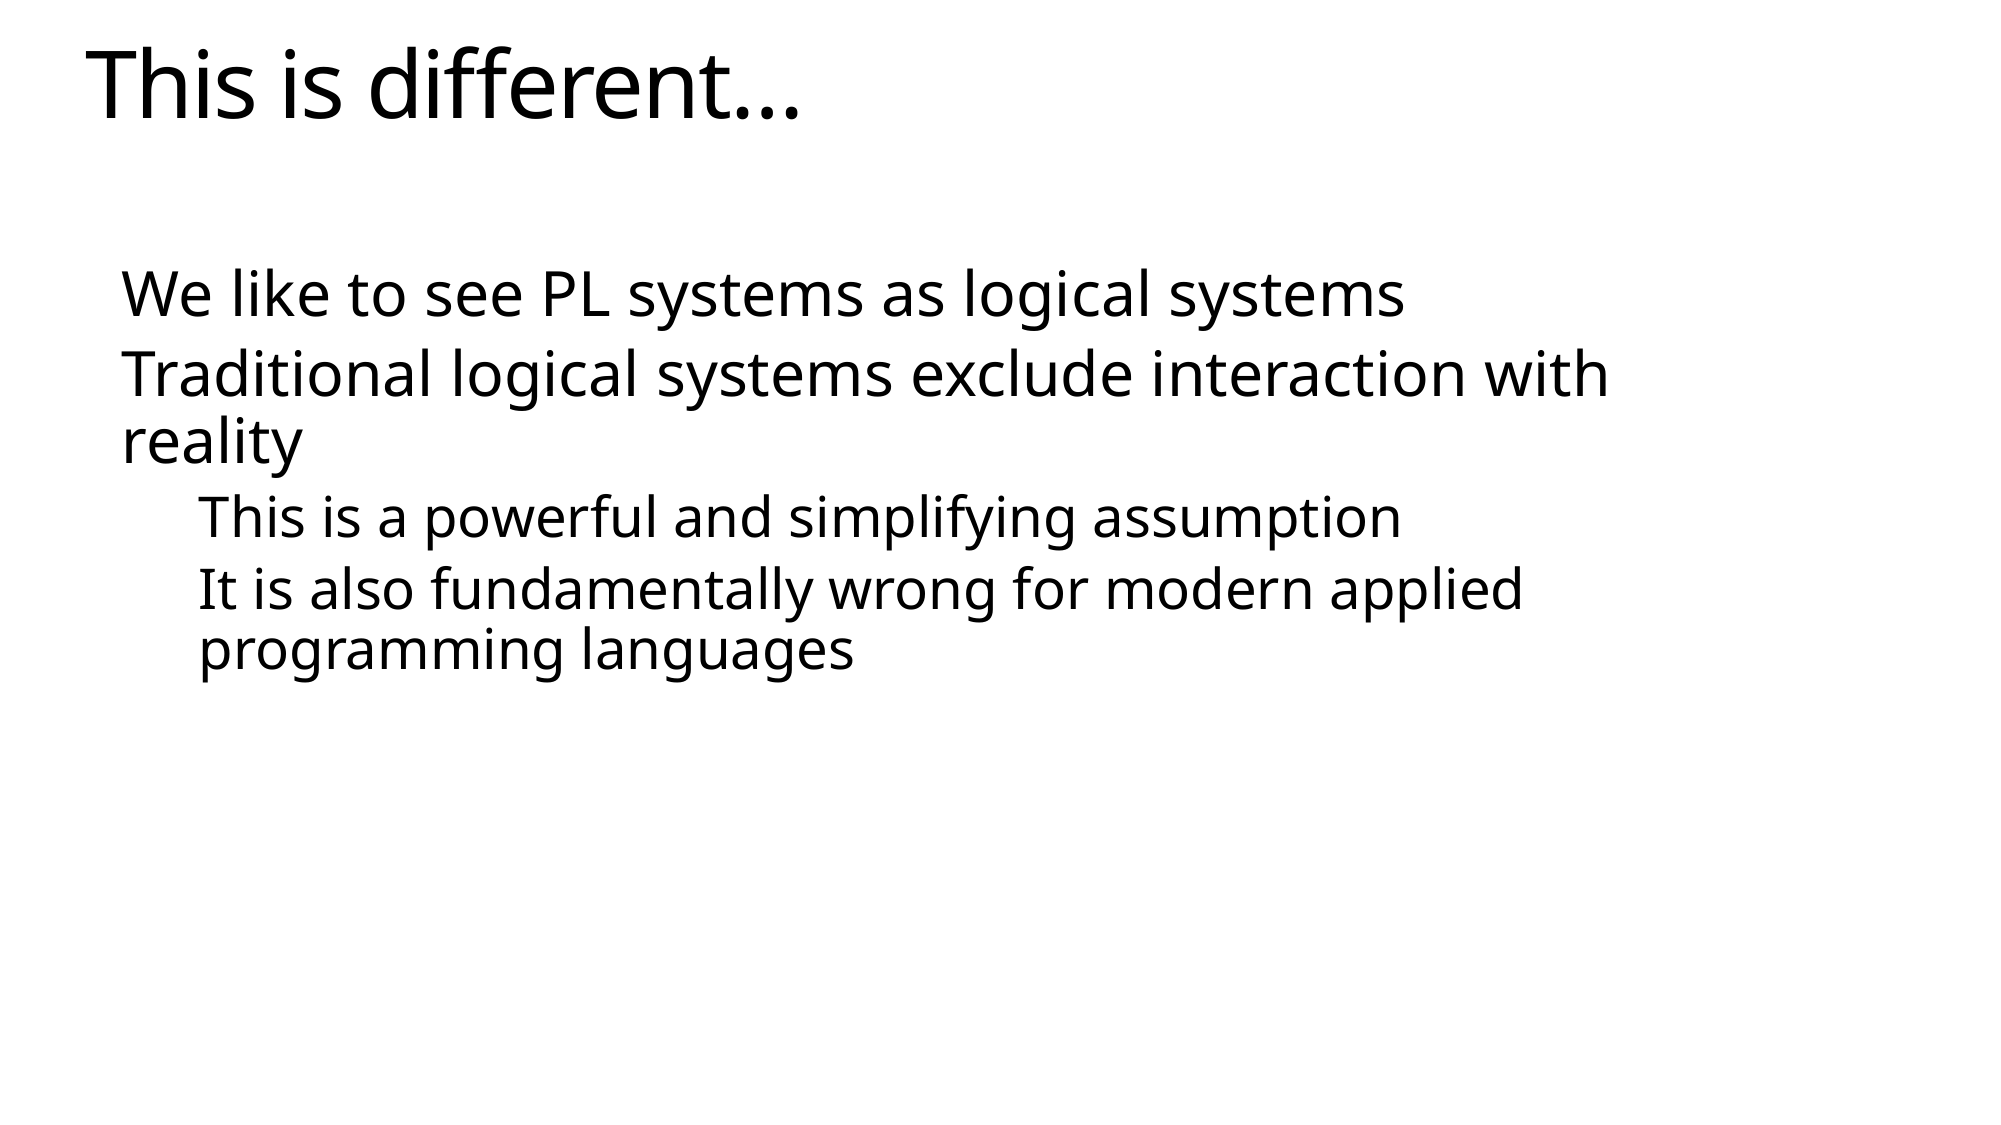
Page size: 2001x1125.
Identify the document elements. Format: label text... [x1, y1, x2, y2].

list We like to see PL systems as logical systems Traditional logical systems exclude interaction with reality This is a powerful and simplifying assumption It is also fundamentally wrong for modern applied programming languages [121, 262, 1640, 701]
title This is different… [85, 37, 1915, 140]
